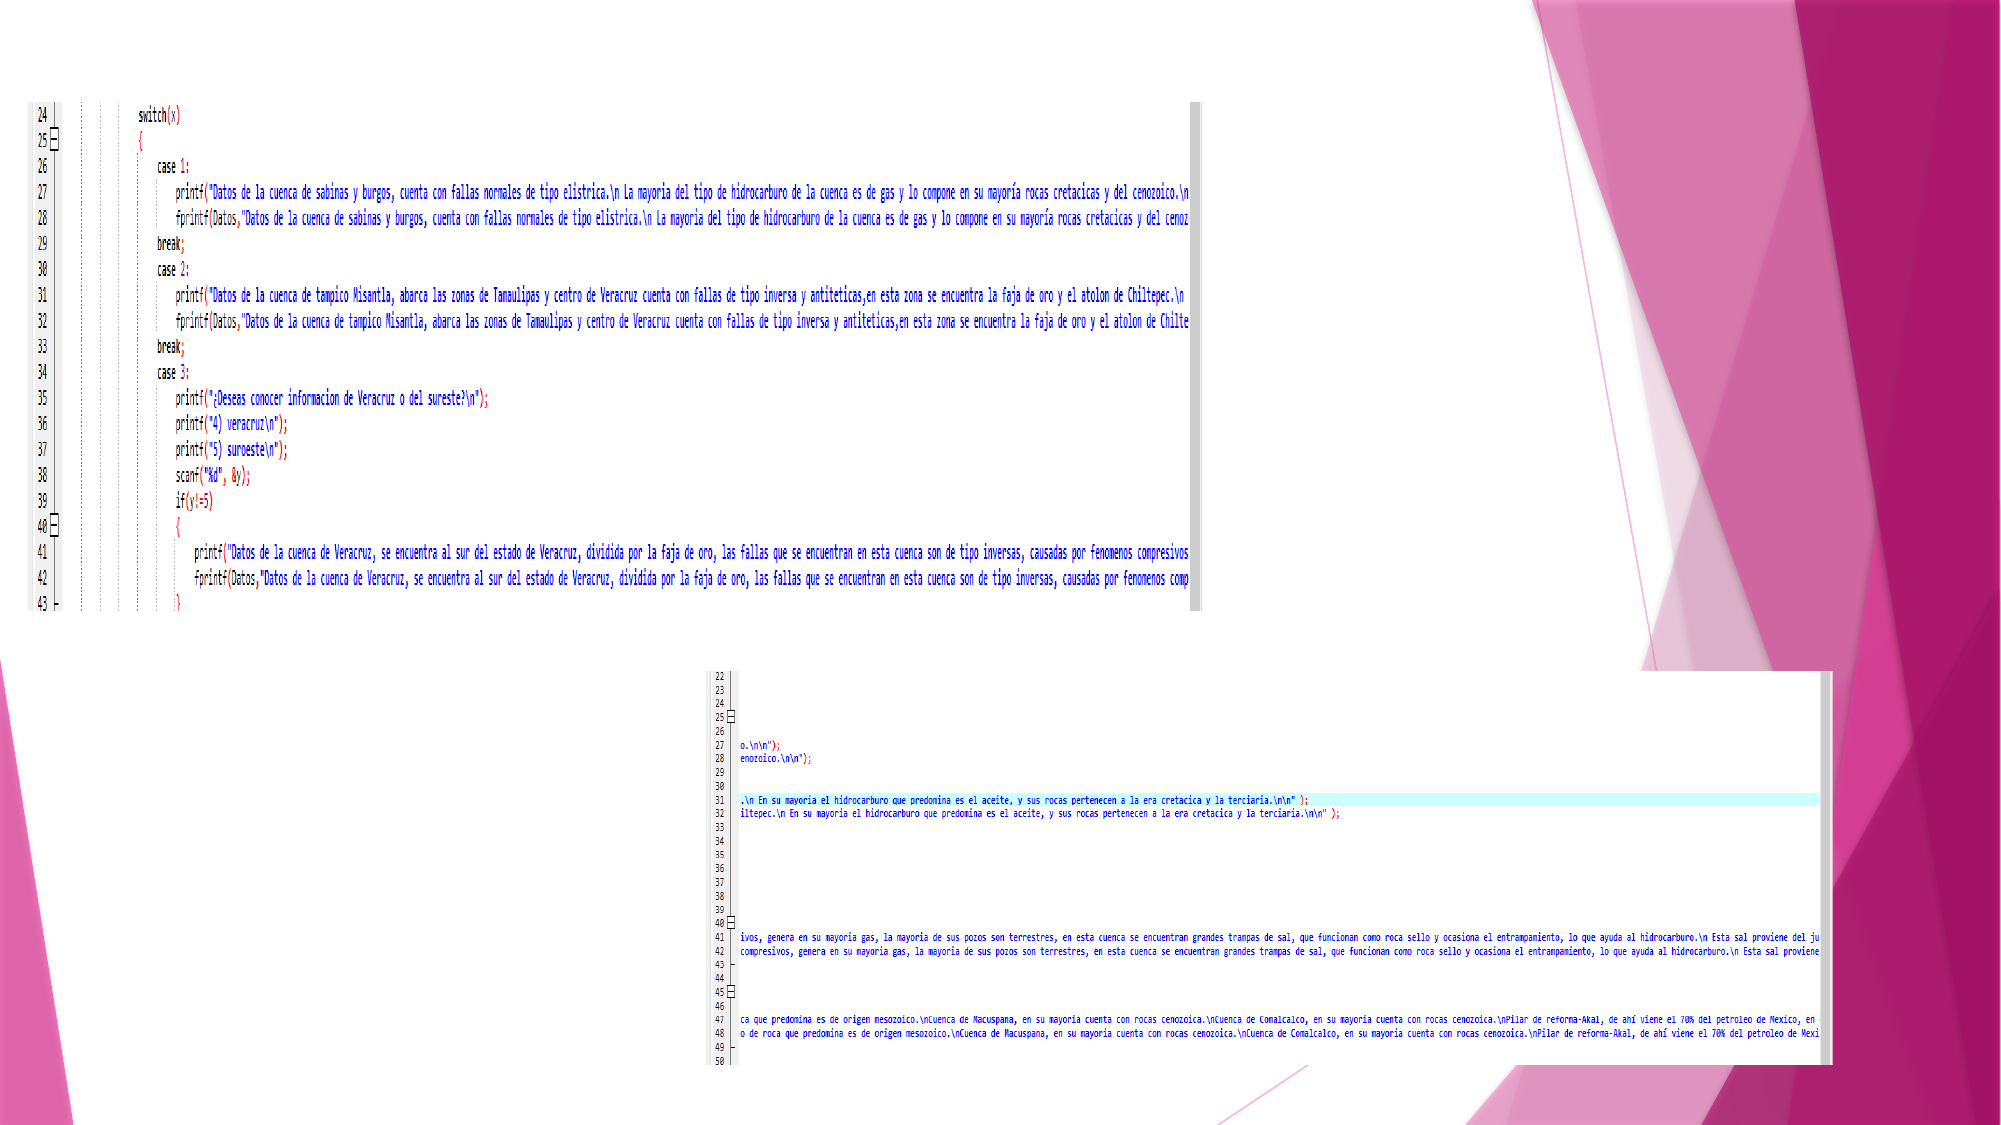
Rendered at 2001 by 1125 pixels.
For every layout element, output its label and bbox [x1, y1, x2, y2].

picture [25, 101, 1203, 611]
picture [702, 671, 1834, 1065]
